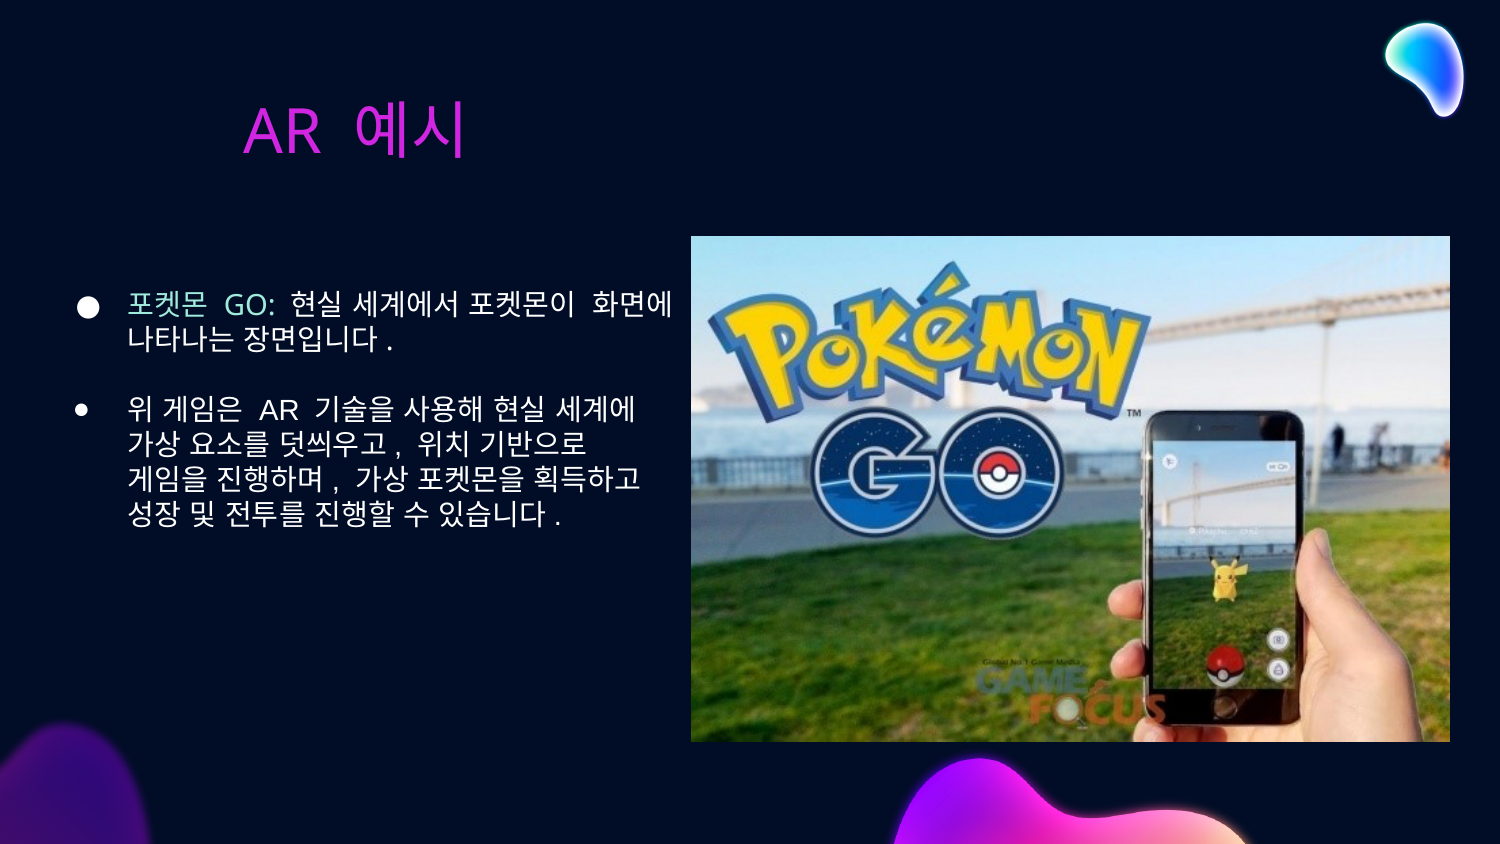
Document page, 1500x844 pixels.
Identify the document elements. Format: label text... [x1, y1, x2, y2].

title AR 예시 [37, 81, 692, 176]
picture [0, 694, 186, 844]
picture [691, 236, 1451, 844]
subtitle 포켓몬 GO: 현실 세계에서 포켓몬이 화면에 나타나는 장면입니다. 위 게임은 AR 기술을 사용해 현실 세계에 가상 요소를 덧씌우고, 위치 기반으로 게임을 진행하며, 가상 포켓몬을 획득하고 성장 및 전투를 진행할 수 있습니다. [37, 236, 692, 797]
picture [1359, 5, 1488, 135]
